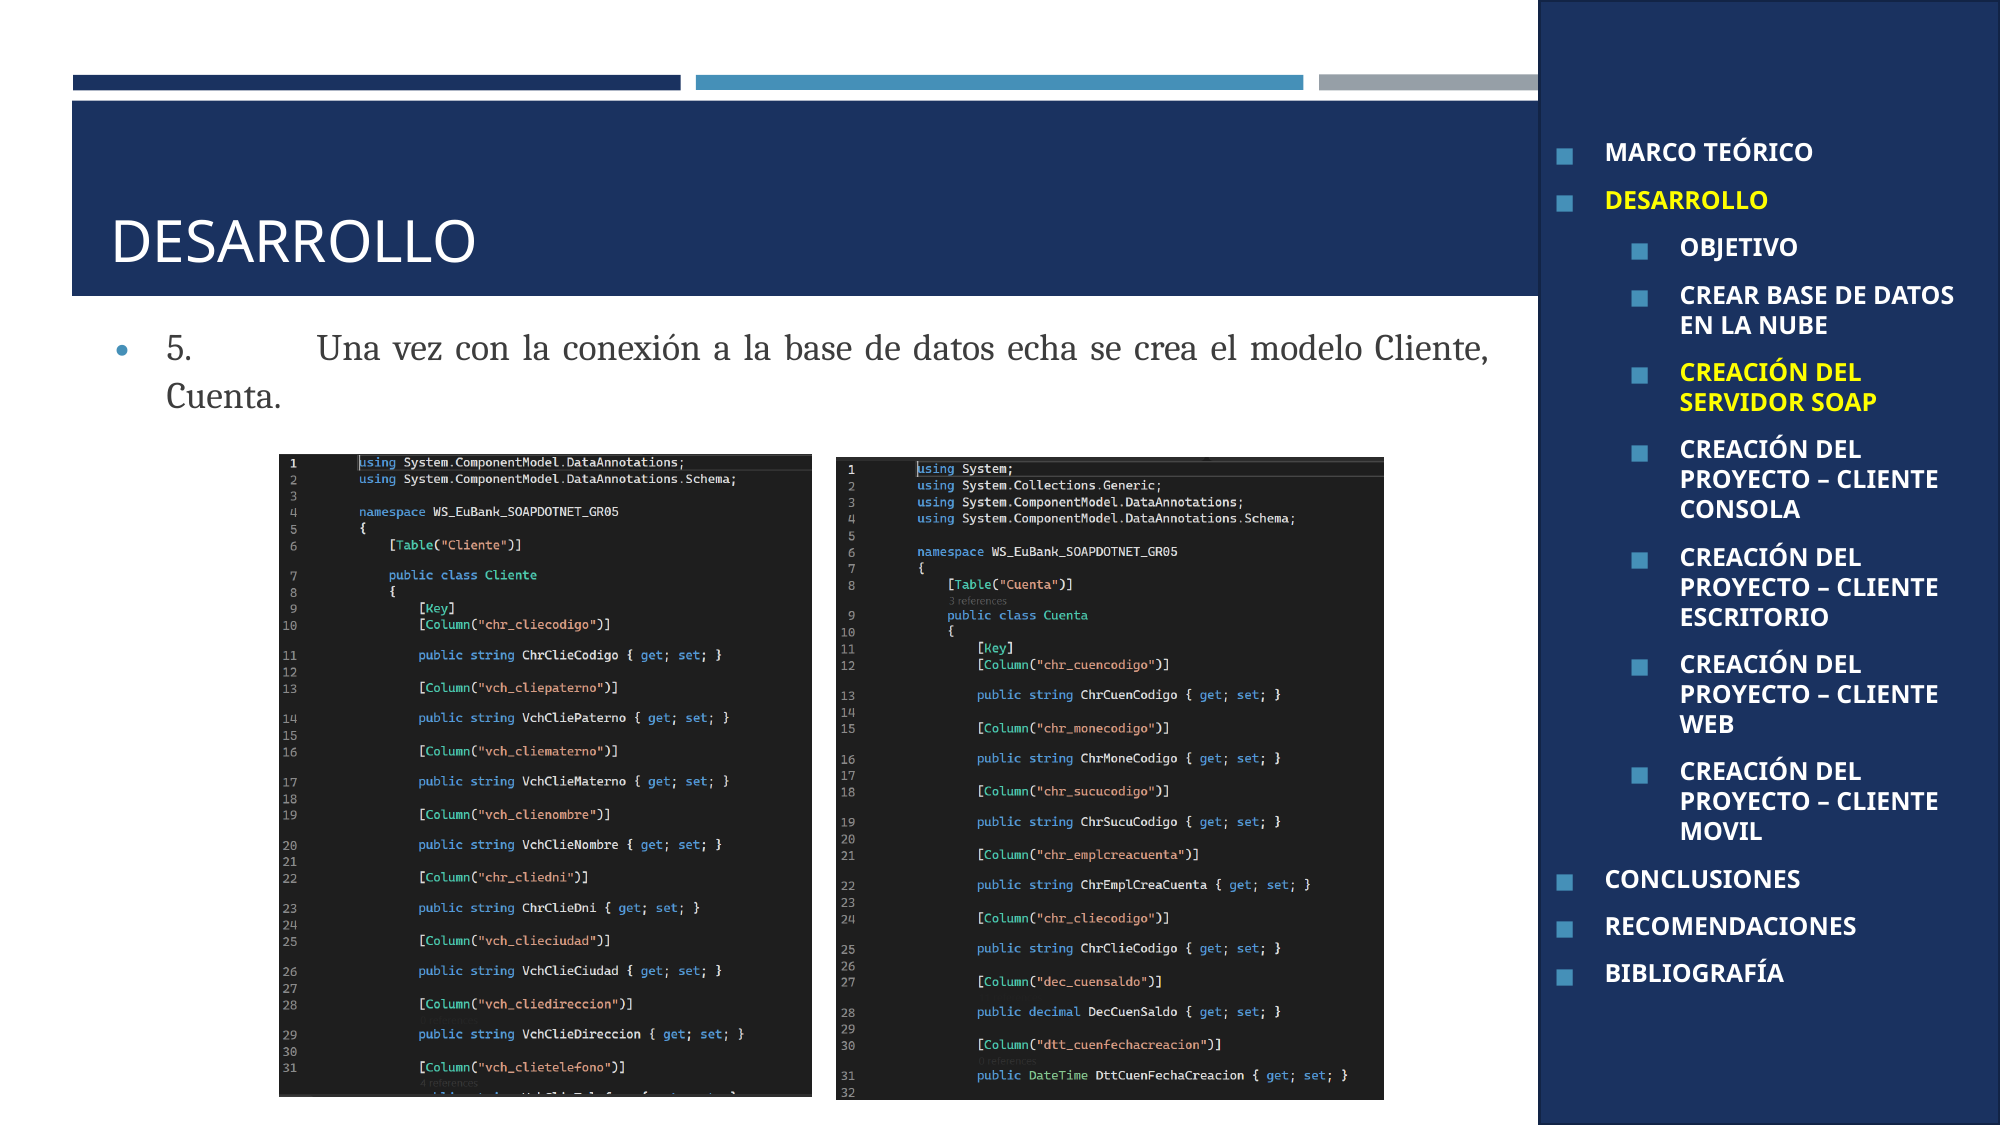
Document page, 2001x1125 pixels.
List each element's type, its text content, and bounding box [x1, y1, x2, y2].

picture [279, 454, 812, 1098]
list 5. Una vez con la conexión a la base de datos echa se crea el modelo Cliente, Cuenta. [95, 303, 1505, 433]
title DESARROLLO [95, 115, 1539, 282]
picture [836, 457, 1384, 1101]
text_box MARCO TEÓRICO DESARROLLO OBJETIVO CREAR BASE DE DATOS EN LA NUBE CREACIÓN DEL SERVIDOR SOAP CREACIÓN DEL PROYECTO – CLIENTE CONSOLA CREACIÓN DEL PROYECTO – CLIENTE ESCRITORIO CREACIÓN DEL PROYECTO – CLIENTE WEB CREACIÓN DEL PROYECTO – CLIENTE MOVIL CONCLUSIONES RECOMENDACIONES BIBLIOGRAFÍA [1539, 0, 2000, 1125]
